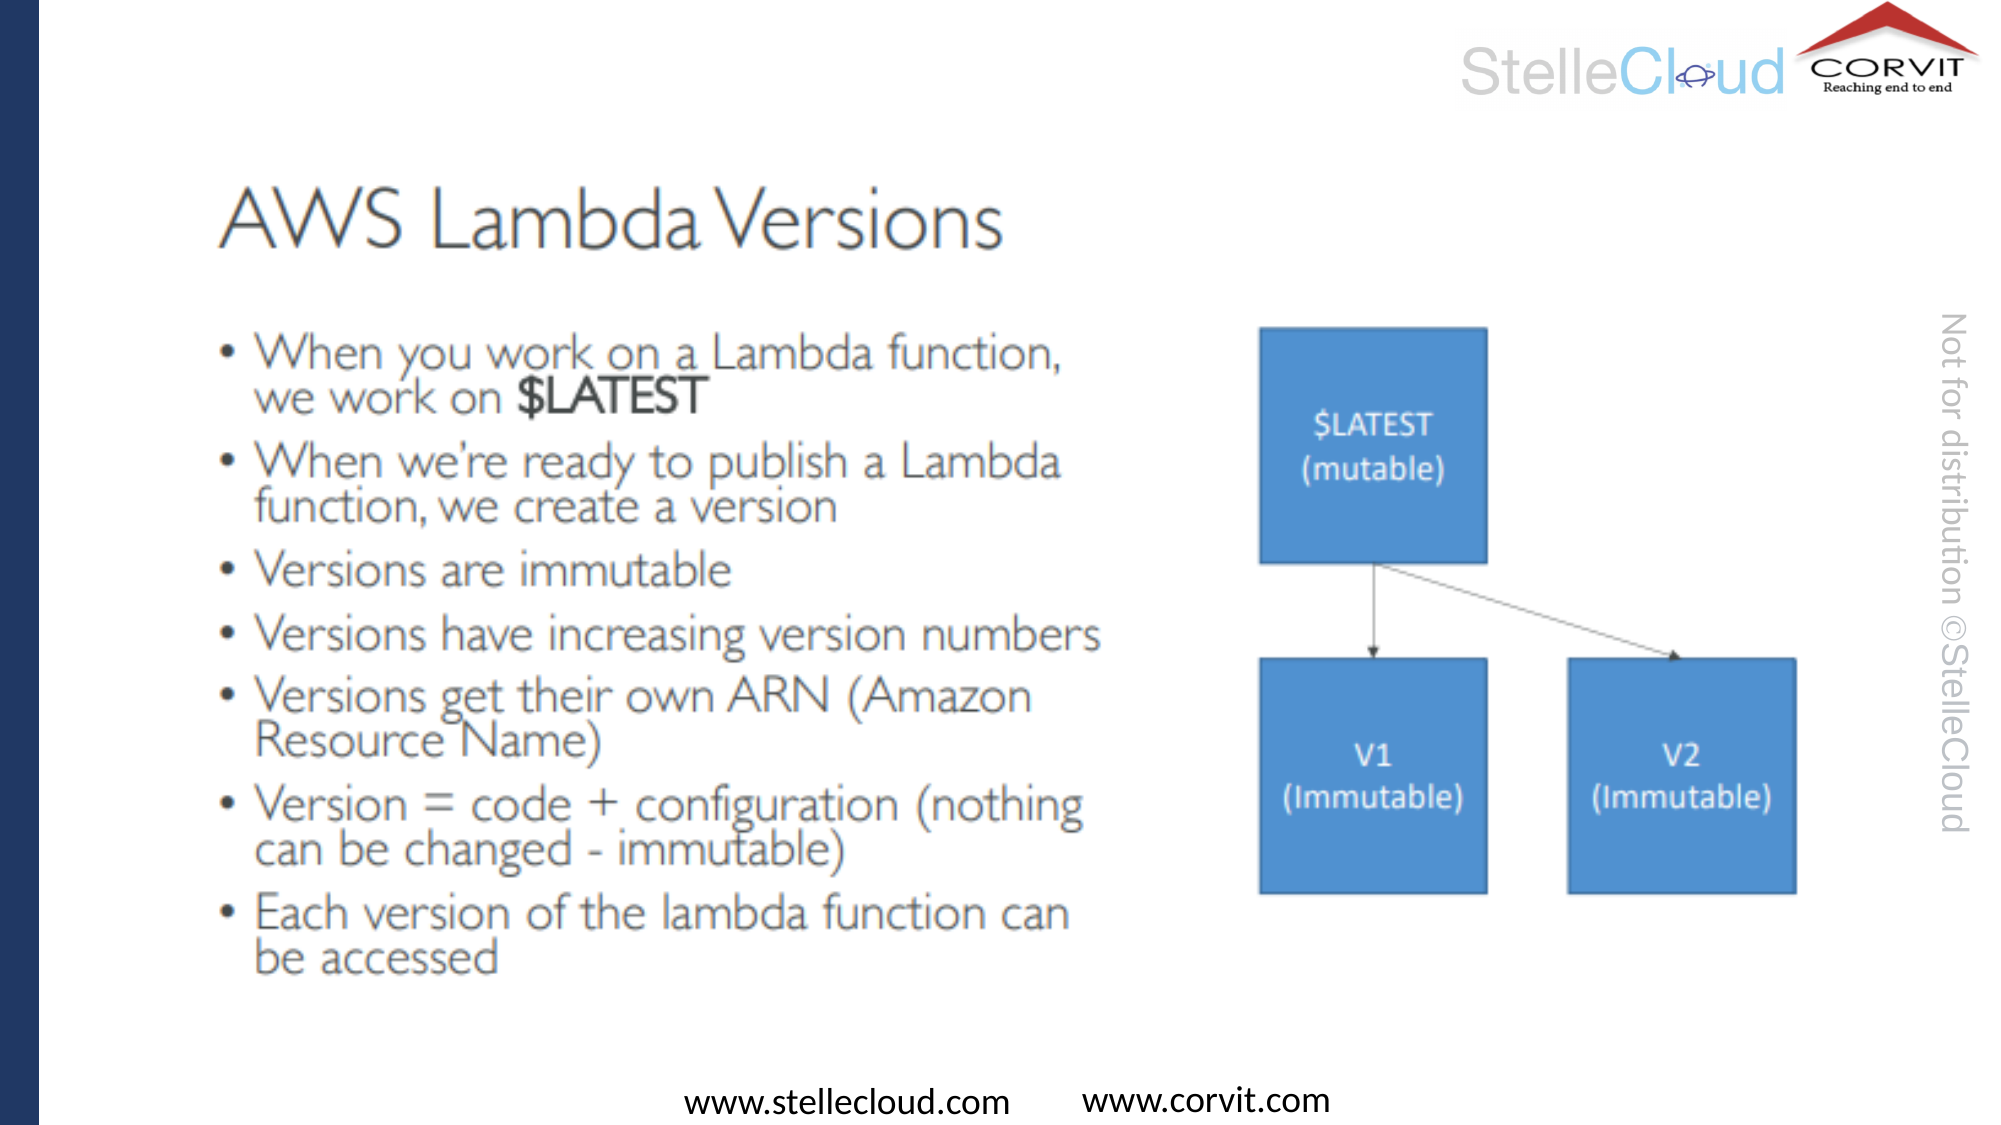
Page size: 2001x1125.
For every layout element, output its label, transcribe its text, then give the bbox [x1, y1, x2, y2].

picture [1455, 0, 1988, 111]
picture [147, 150, 1886, 1011]
text_box www.stellecloud.com [669, 1069, 1027, 1125]
text_box www.corvit.com [1067, 1067, 1347, 1125]
text_box Not for distribution ⒸStelleCloud [1927, 297, 1988, 1125]
